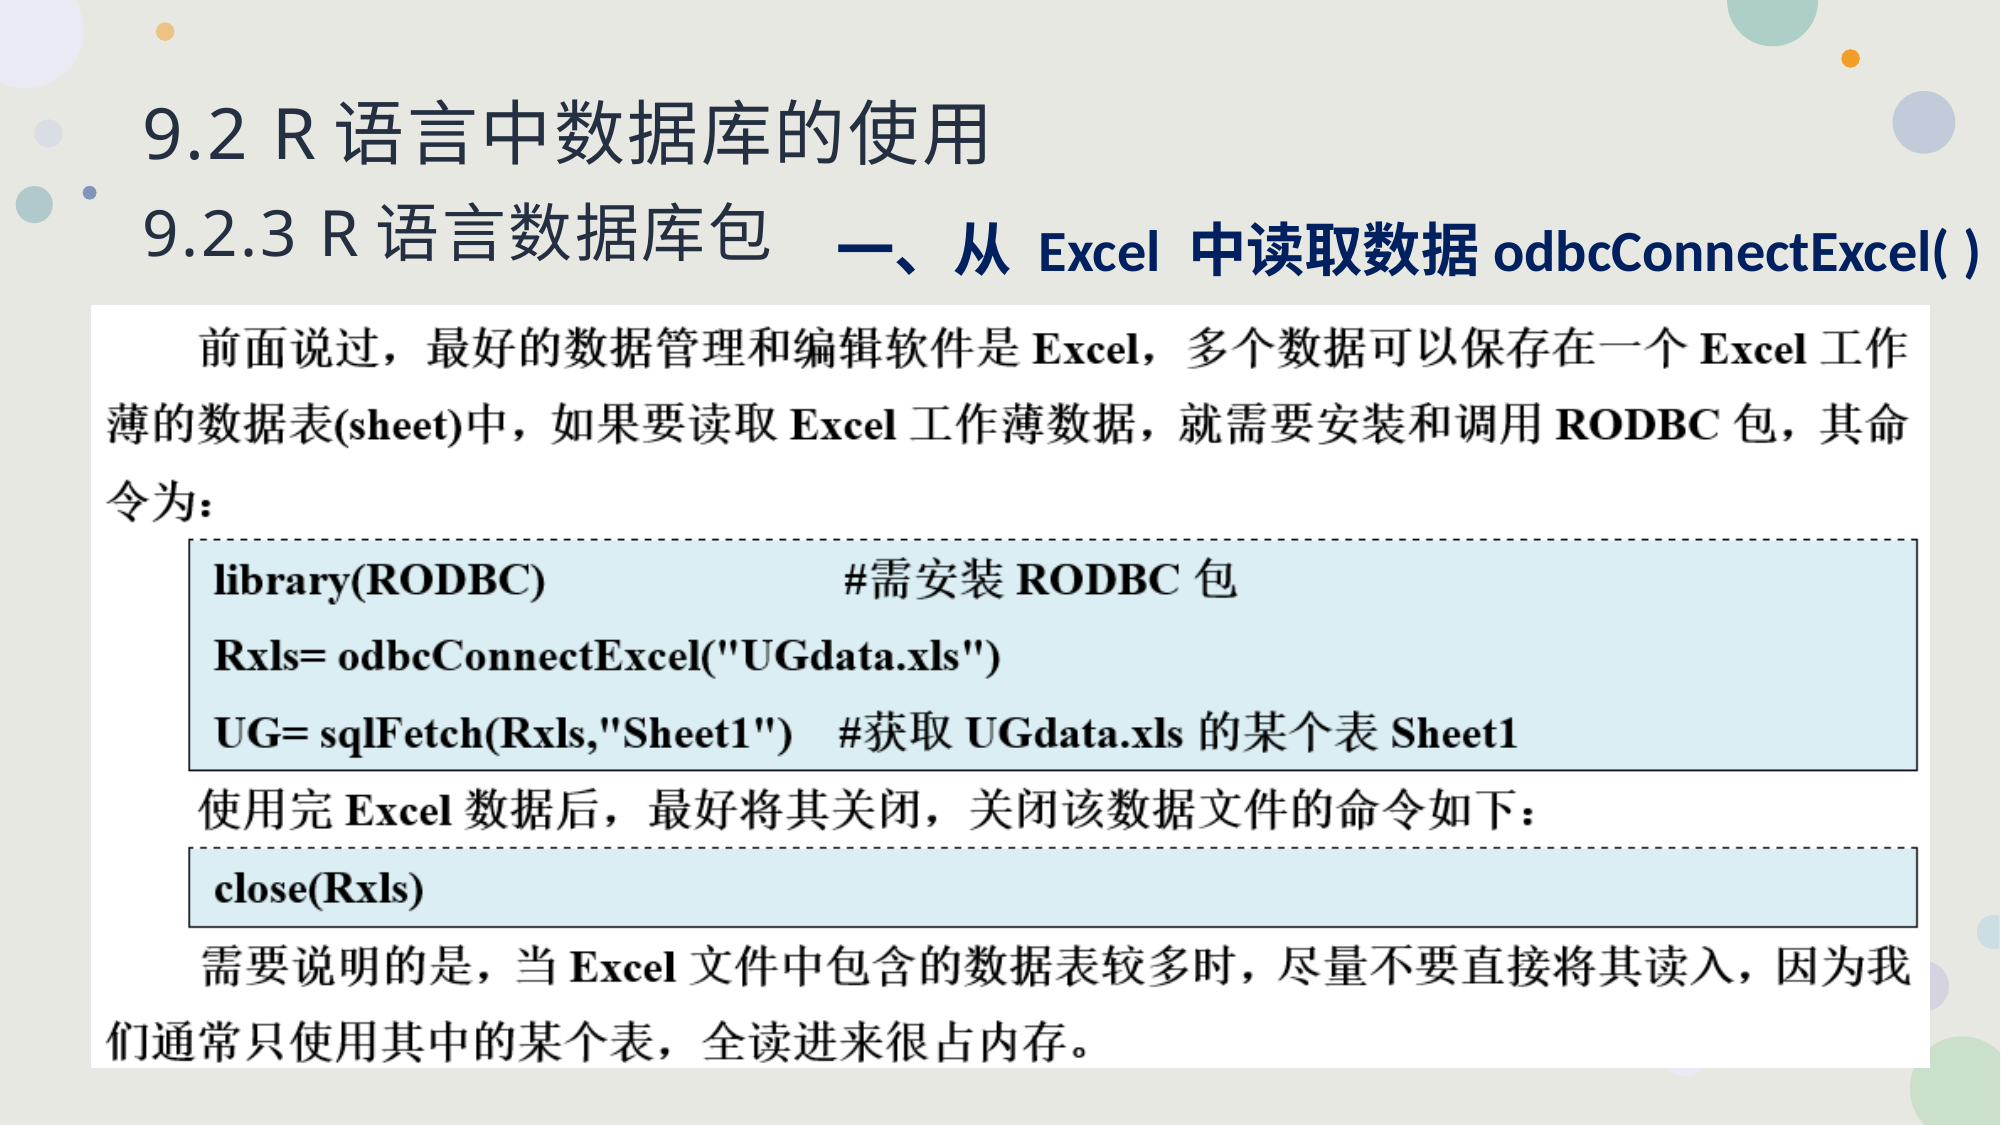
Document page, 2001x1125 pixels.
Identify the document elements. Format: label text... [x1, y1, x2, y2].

text_box 一、从 Excel 中读取数据odbcConnectExcel( ) [822, 170, 2000, 290]
picture [91, 305, 1930, 1068]
title 9.2 R语言中数据库的使用 9.2.3 R语言数据库包 [127, 59, 1877, 278]
